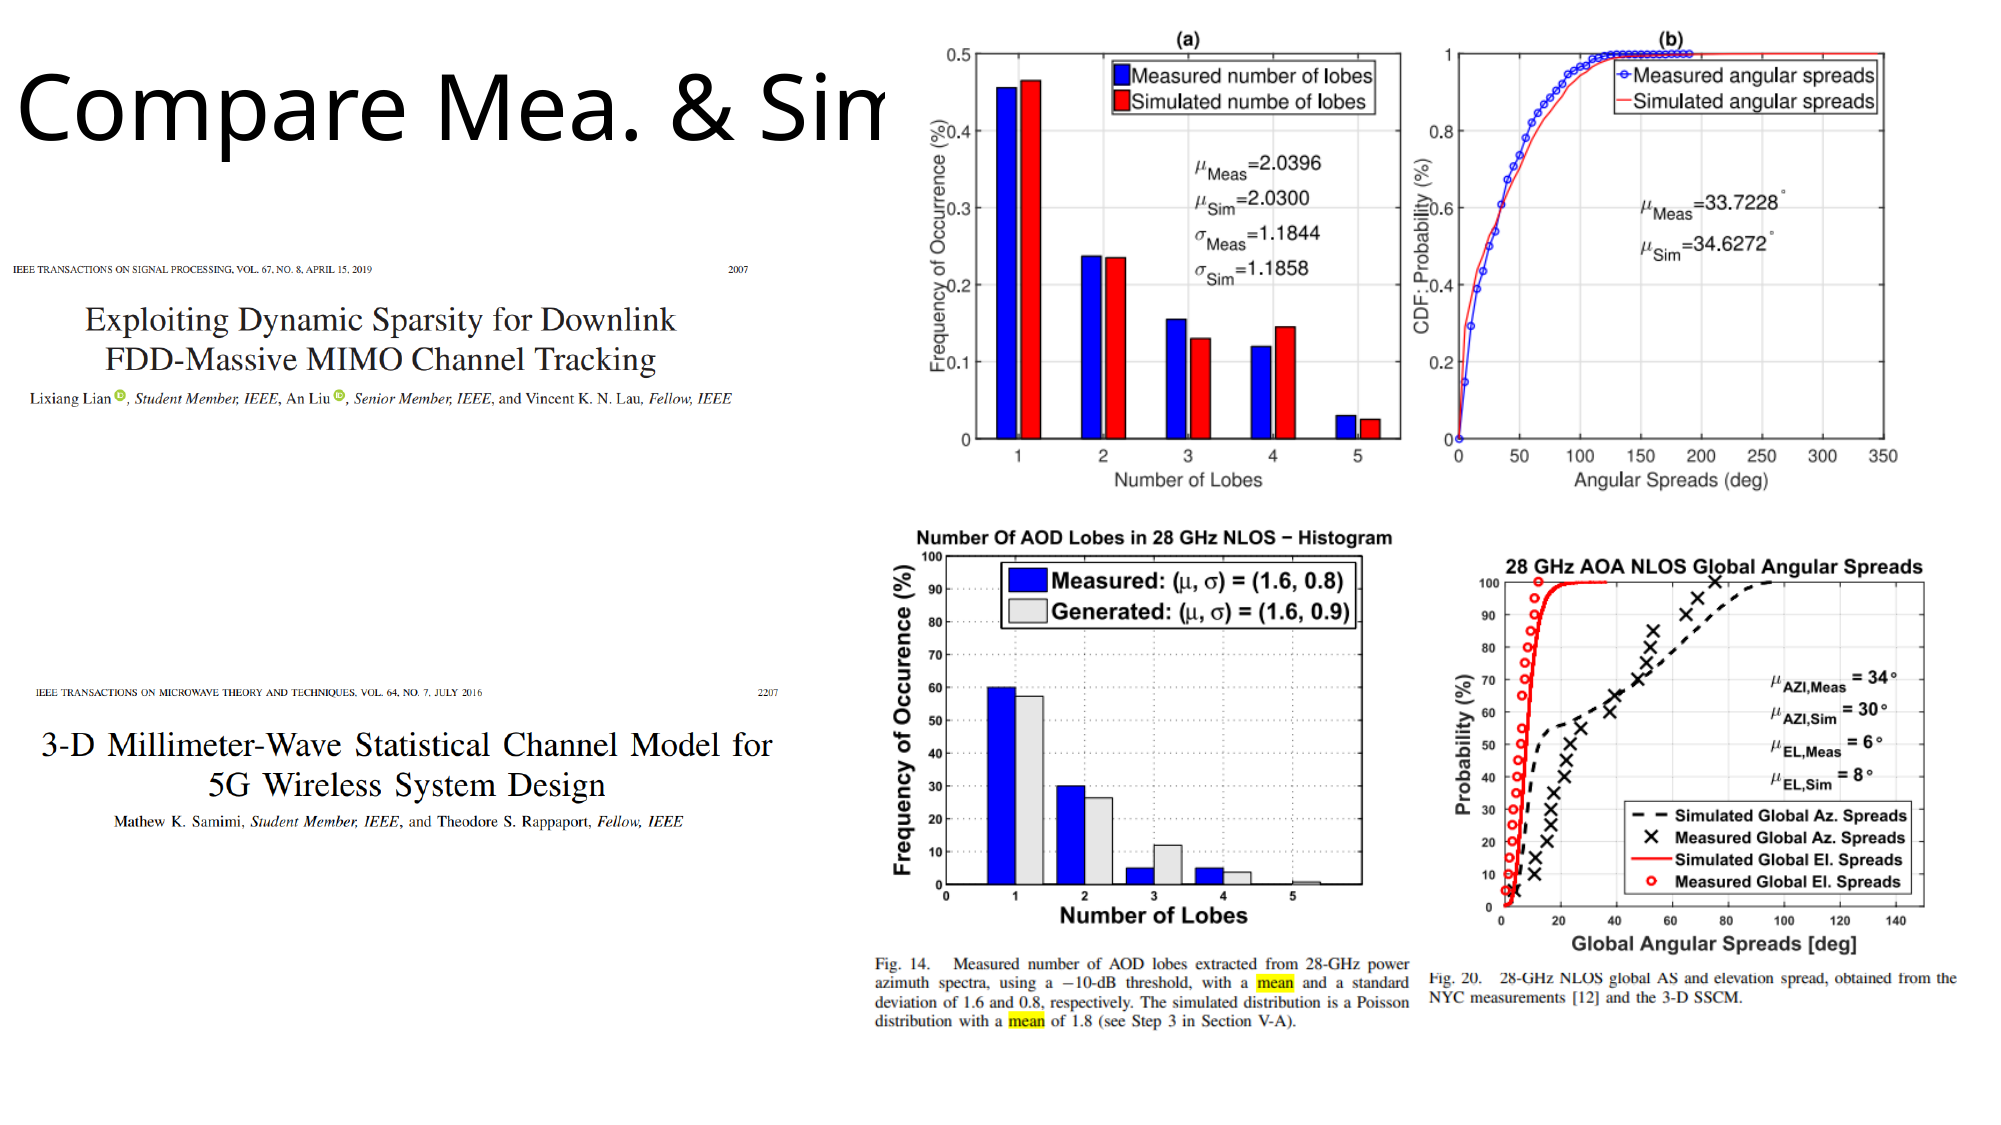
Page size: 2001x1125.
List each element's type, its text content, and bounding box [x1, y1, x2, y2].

picture [0, 245, 761, 421]
picture [23, 678, 784, 839]
picture [862, 2, 1964, 1052]
title Compare Mea. & Sim. [0, 2, 884, 220]
